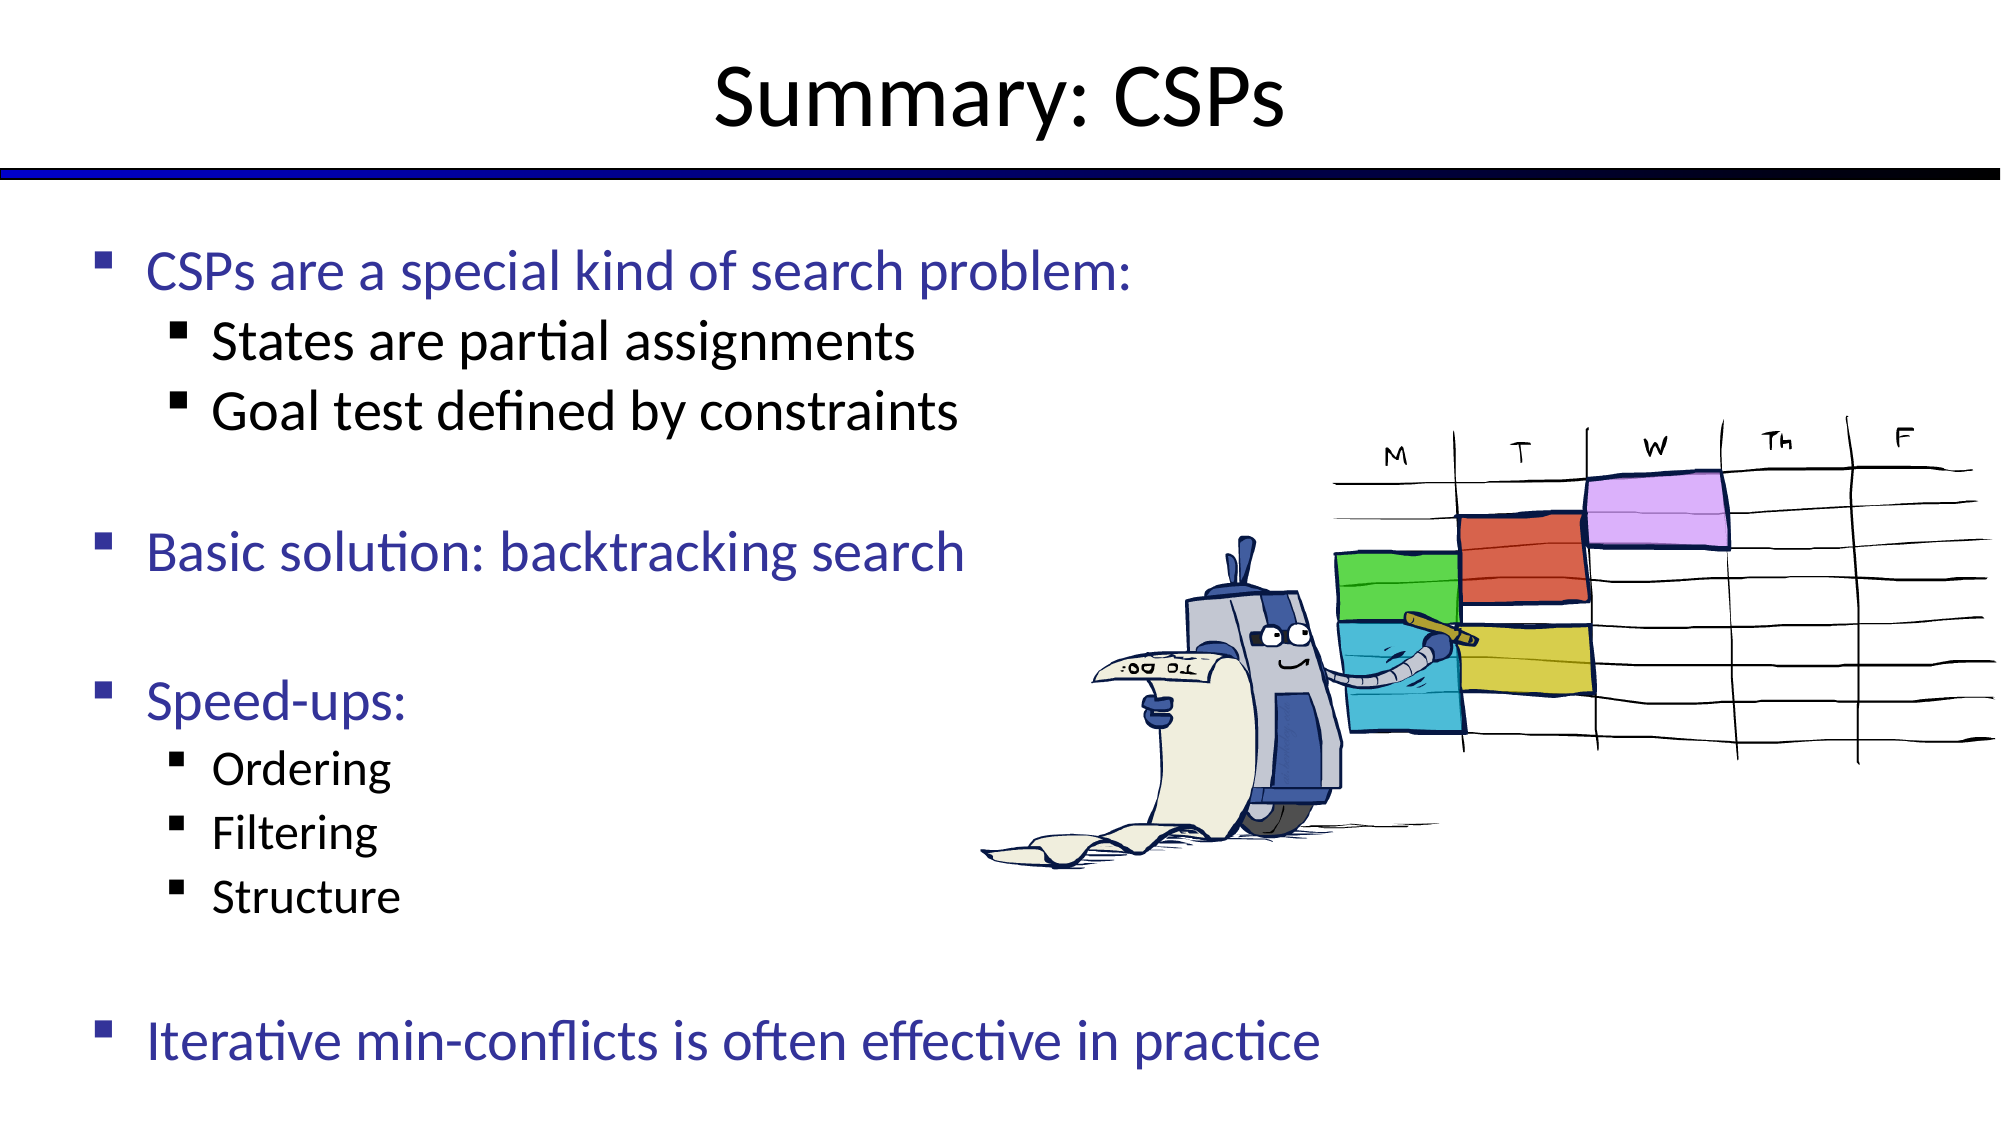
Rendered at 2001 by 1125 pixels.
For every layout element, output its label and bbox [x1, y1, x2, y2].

picture [970, 412, 2000, 871]
list [74, 224, 1438, 968]
title [0, 0, 2000, 184]
